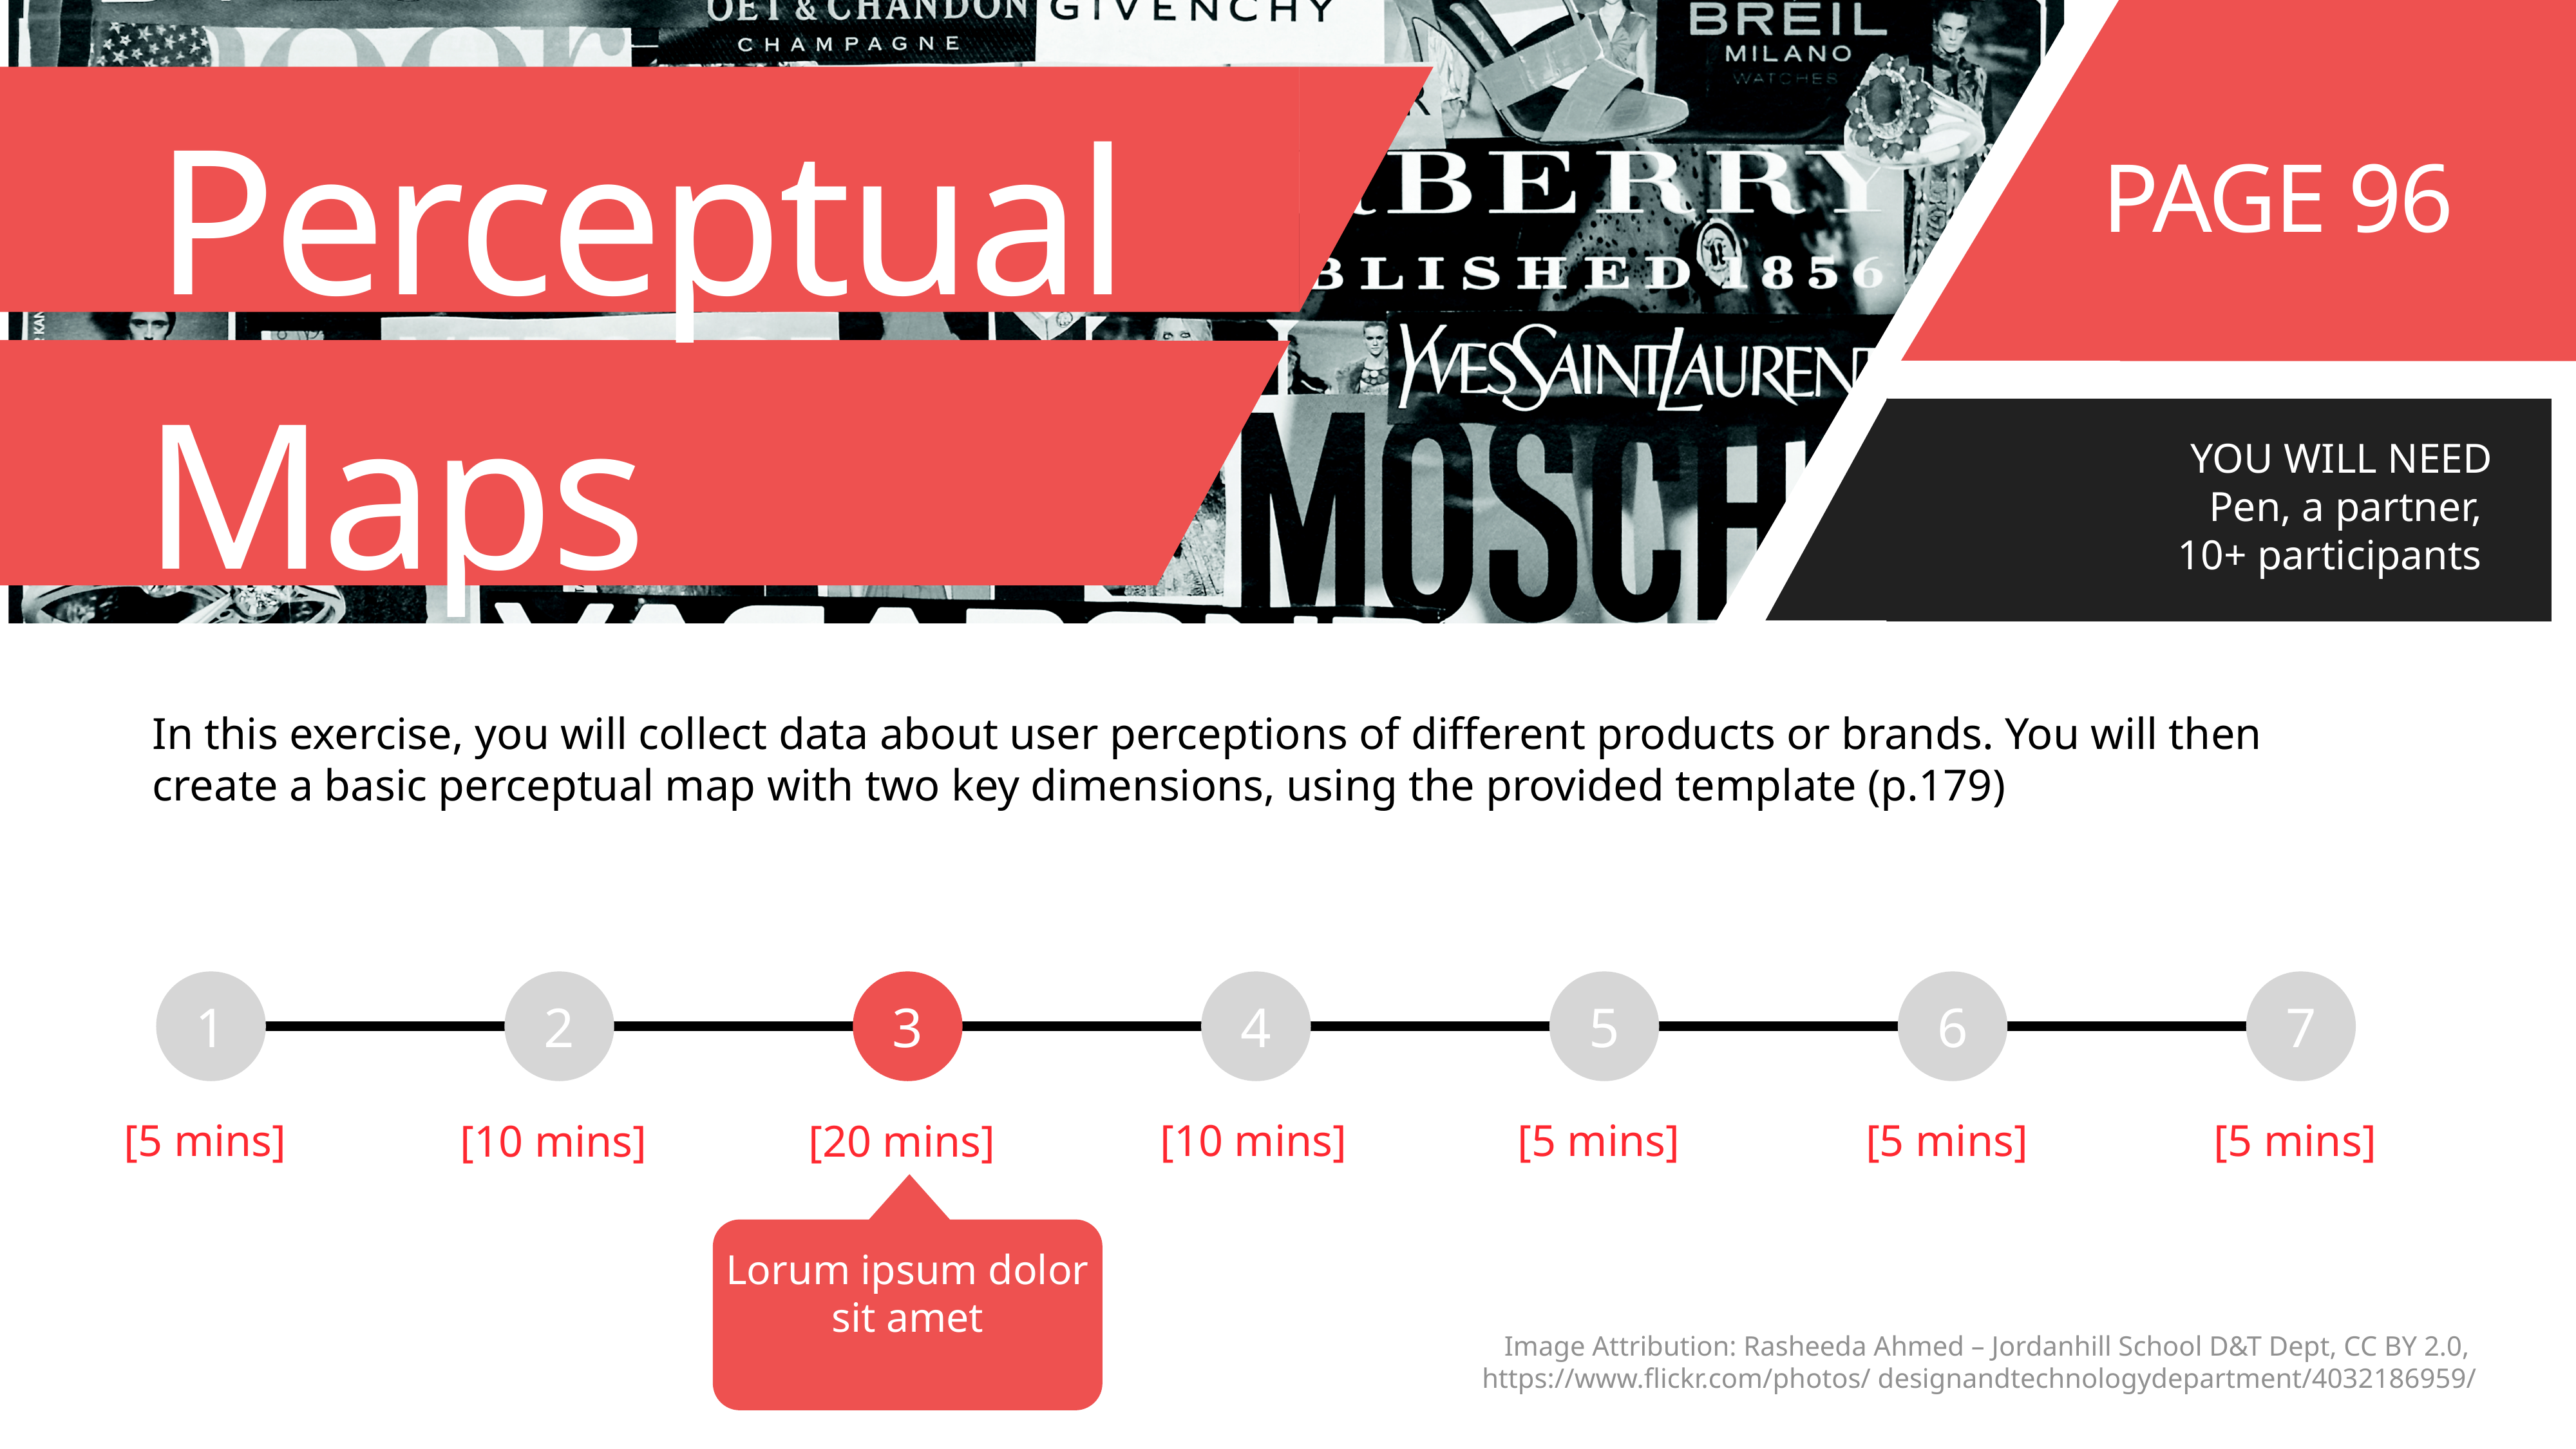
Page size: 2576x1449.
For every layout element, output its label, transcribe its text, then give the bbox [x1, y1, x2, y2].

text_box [0, 0, 2576, 1401]
text_box Lorum ipsum dolor sit amet [719, 1401, 1096, 1410]
